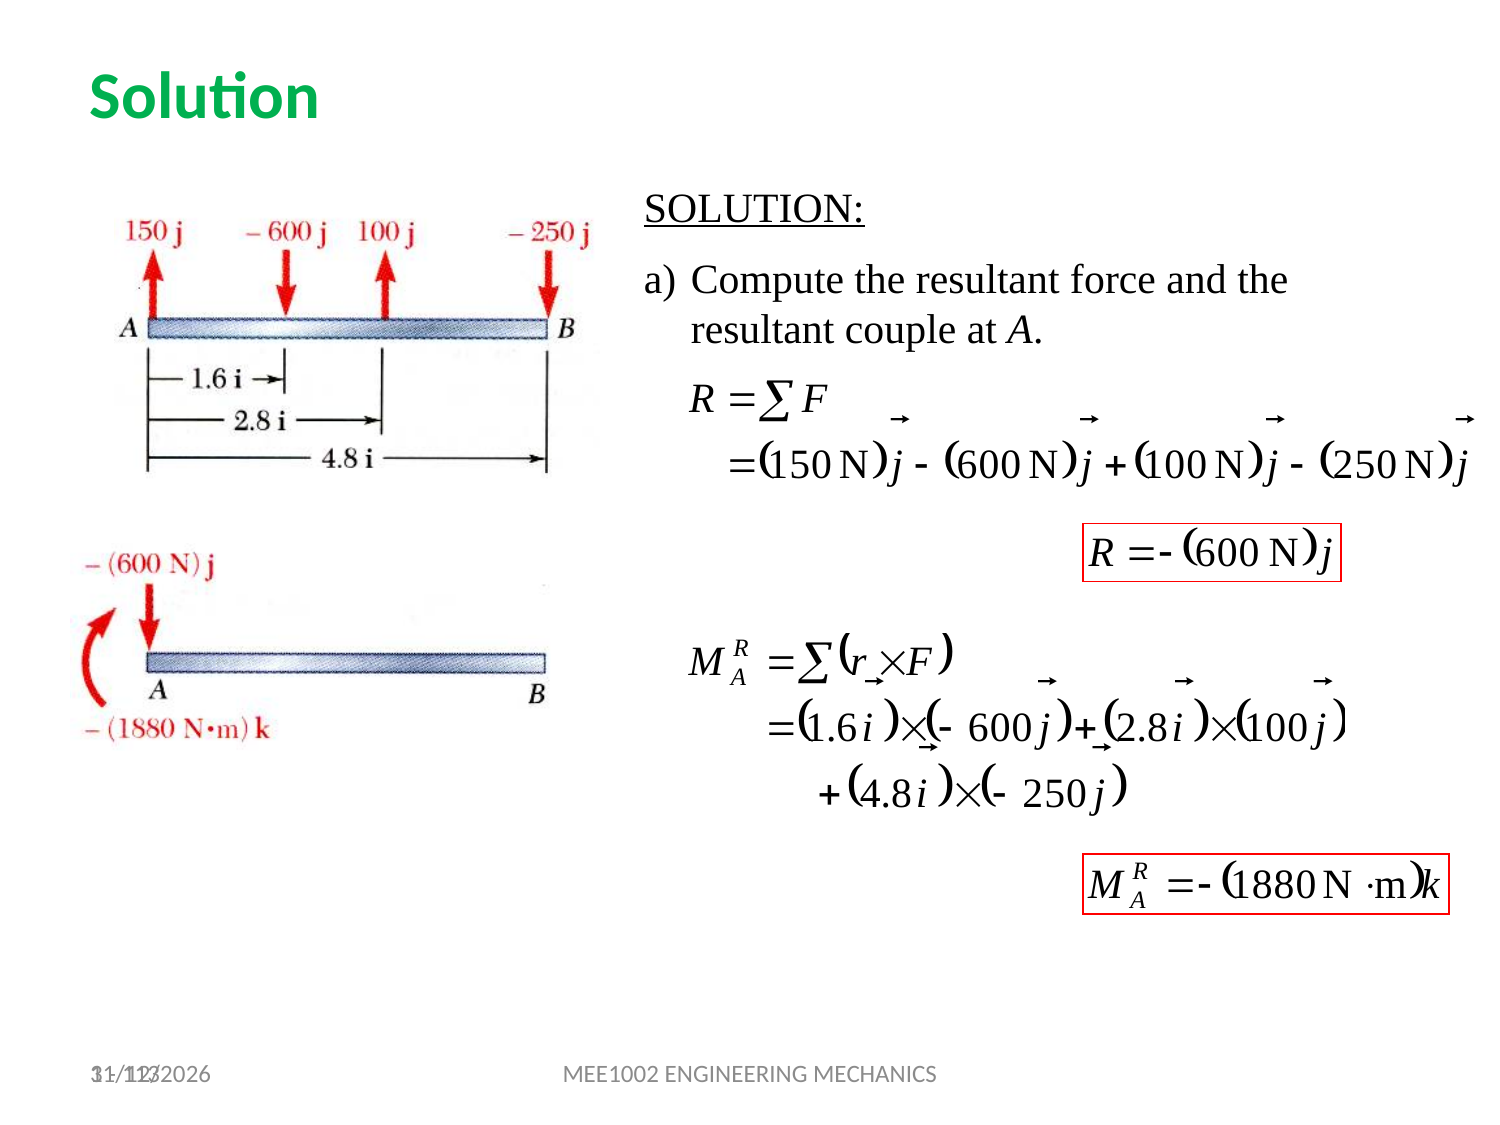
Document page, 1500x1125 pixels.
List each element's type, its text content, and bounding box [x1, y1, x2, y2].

picture [70, 533, 560, 752]
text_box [628, 173, 1477, 581]
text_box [684, 632, 1449, 914]
footer MEE1002 ENGINEERING MECHANICS [512, 1042, 988, 1103]
picture [113, 197, 600, 481]
text_box Solution [75, 45, 488, 139]
slide_number 16-Jun-22 [75, 1042, 425, 1103]
